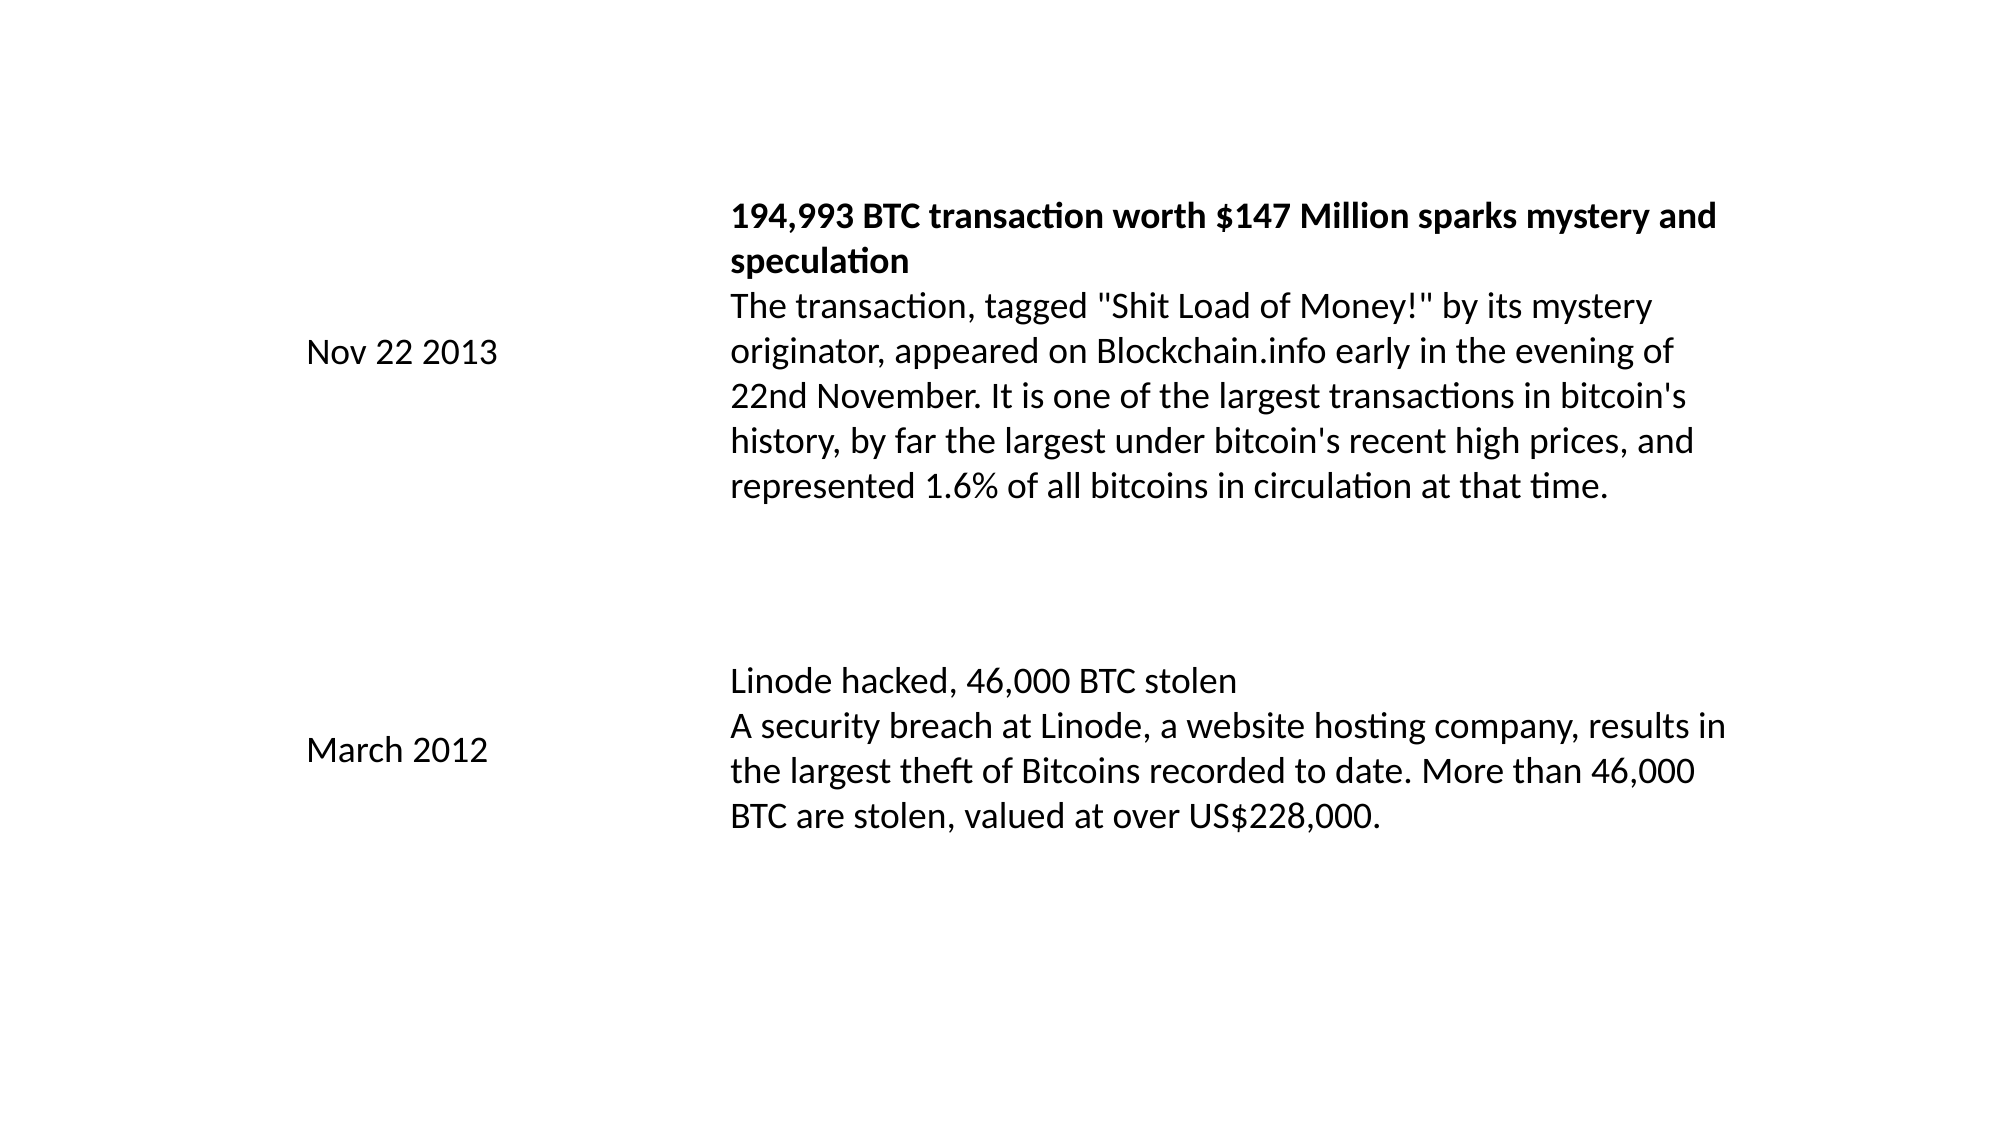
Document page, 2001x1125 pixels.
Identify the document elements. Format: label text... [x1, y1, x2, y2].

text_box Nov 22 2013 [291, 319, 513, 380]
text_box 194,993 BTC transaction worth $147 Million sparks mystery and speculation The transaction, tagged "Shit Load of Money!" by its mystery originator, appeared on Blockchain.info early in the evening of 22nd November. It is one of the largest transactions in bitcoin's history, by far the largest under bitcoin's recent high prices, and represented 1.6% of all bitcoins in circulation at that time. [715, 183, 1773, 514]
text_box March 2012 [291, 717, 504, 778]
text_box Linode hacked, 46,000 BTC stolen A security breach at Linode, a website hosting company, results in the largest theft of Bitcoins recorded to date. More than 46,000 BTC are stolen, valued at over US$228,000. [715, 649, 1773, 889]
